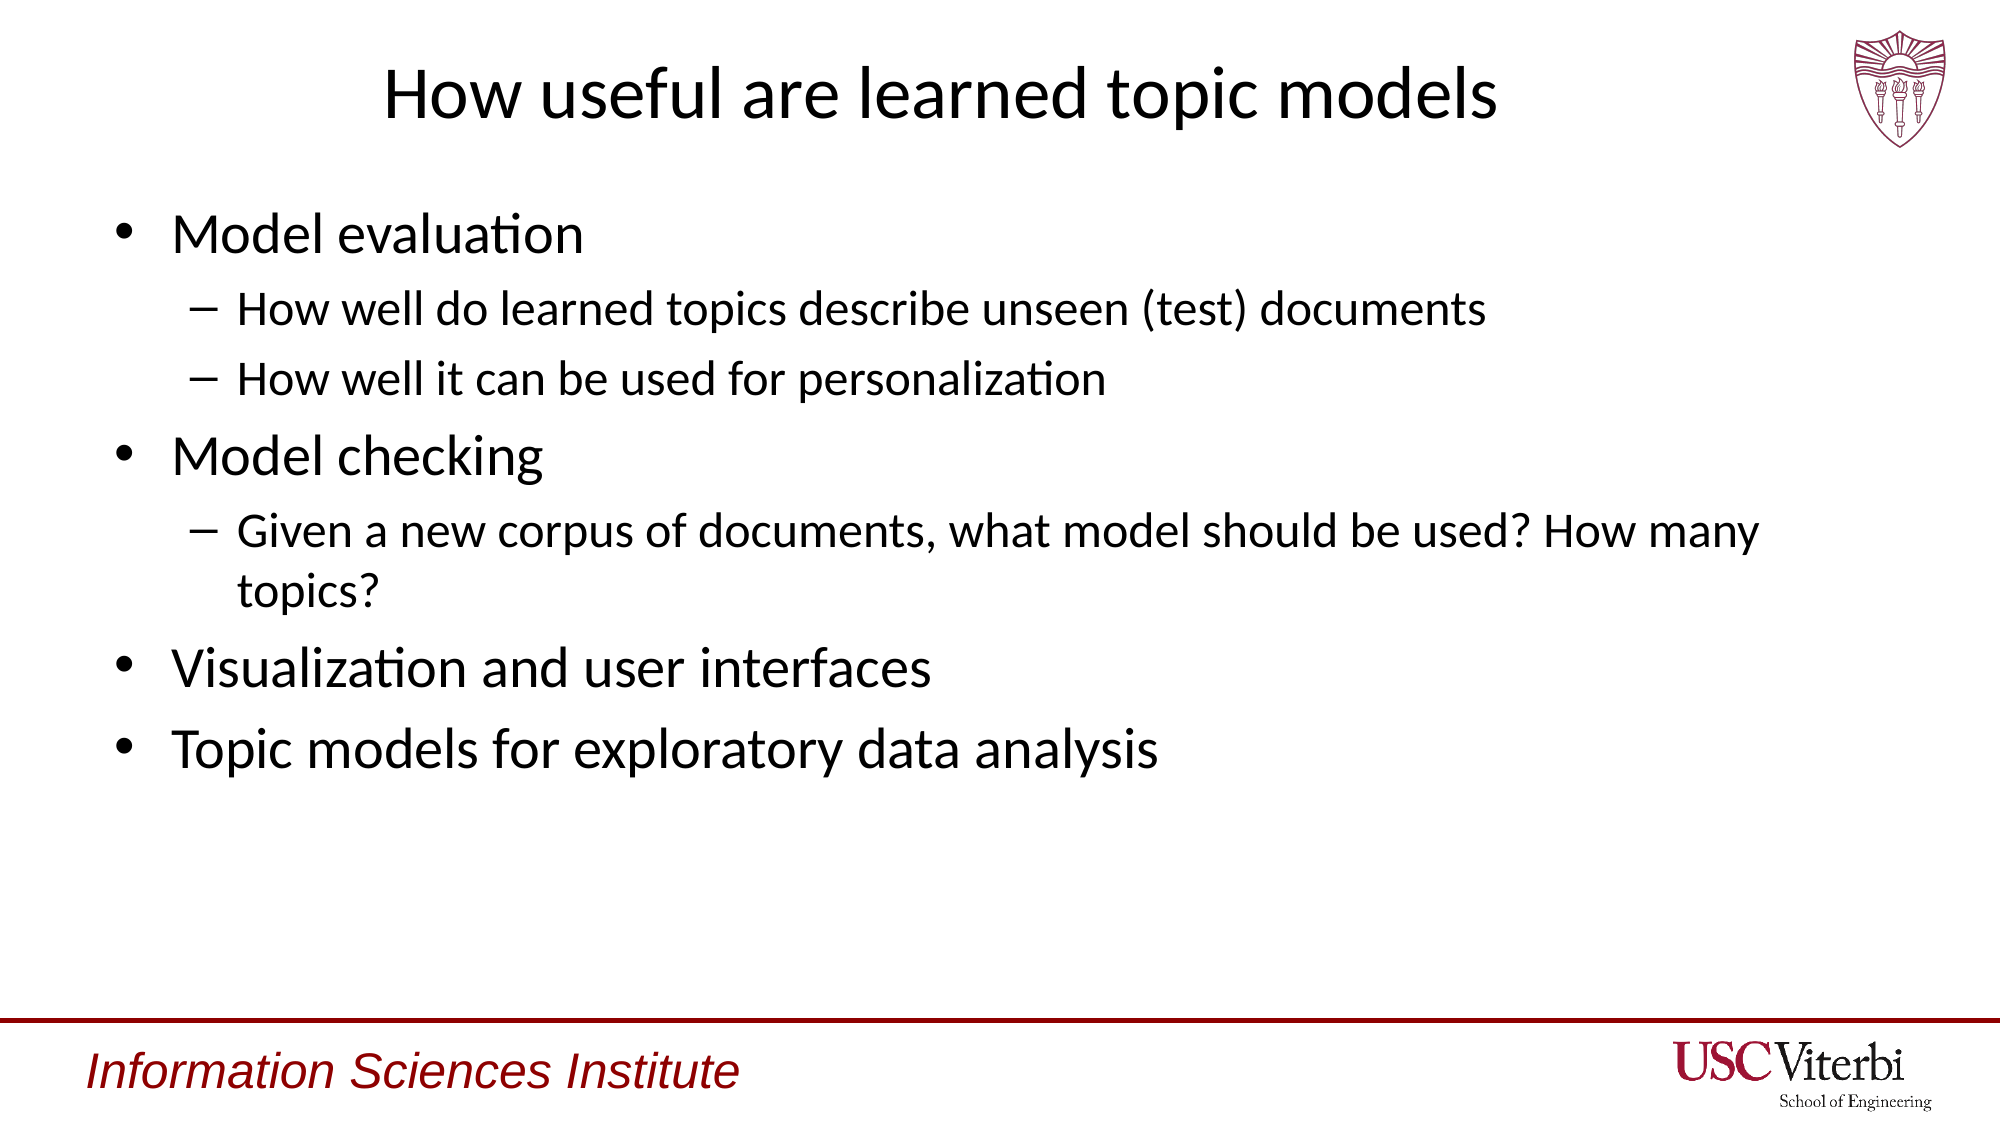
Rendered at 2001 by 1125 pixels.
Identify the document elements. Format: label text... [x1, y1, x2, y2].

picture [1641, 1027, 1964, 1118]
picture [1824, 13, 1975, 164]
title How useful are learned topic models [99, 35, 1783, 141]
list Model evaluation How well do learned topics describe unseen (test) documents How well it can be used for personalization Model checking Given a new corpus of documents, what model should be used? How many topics? Visualization and user interfaces Topic models for exploratory data analysis [99, 187, 1902, 1005]
